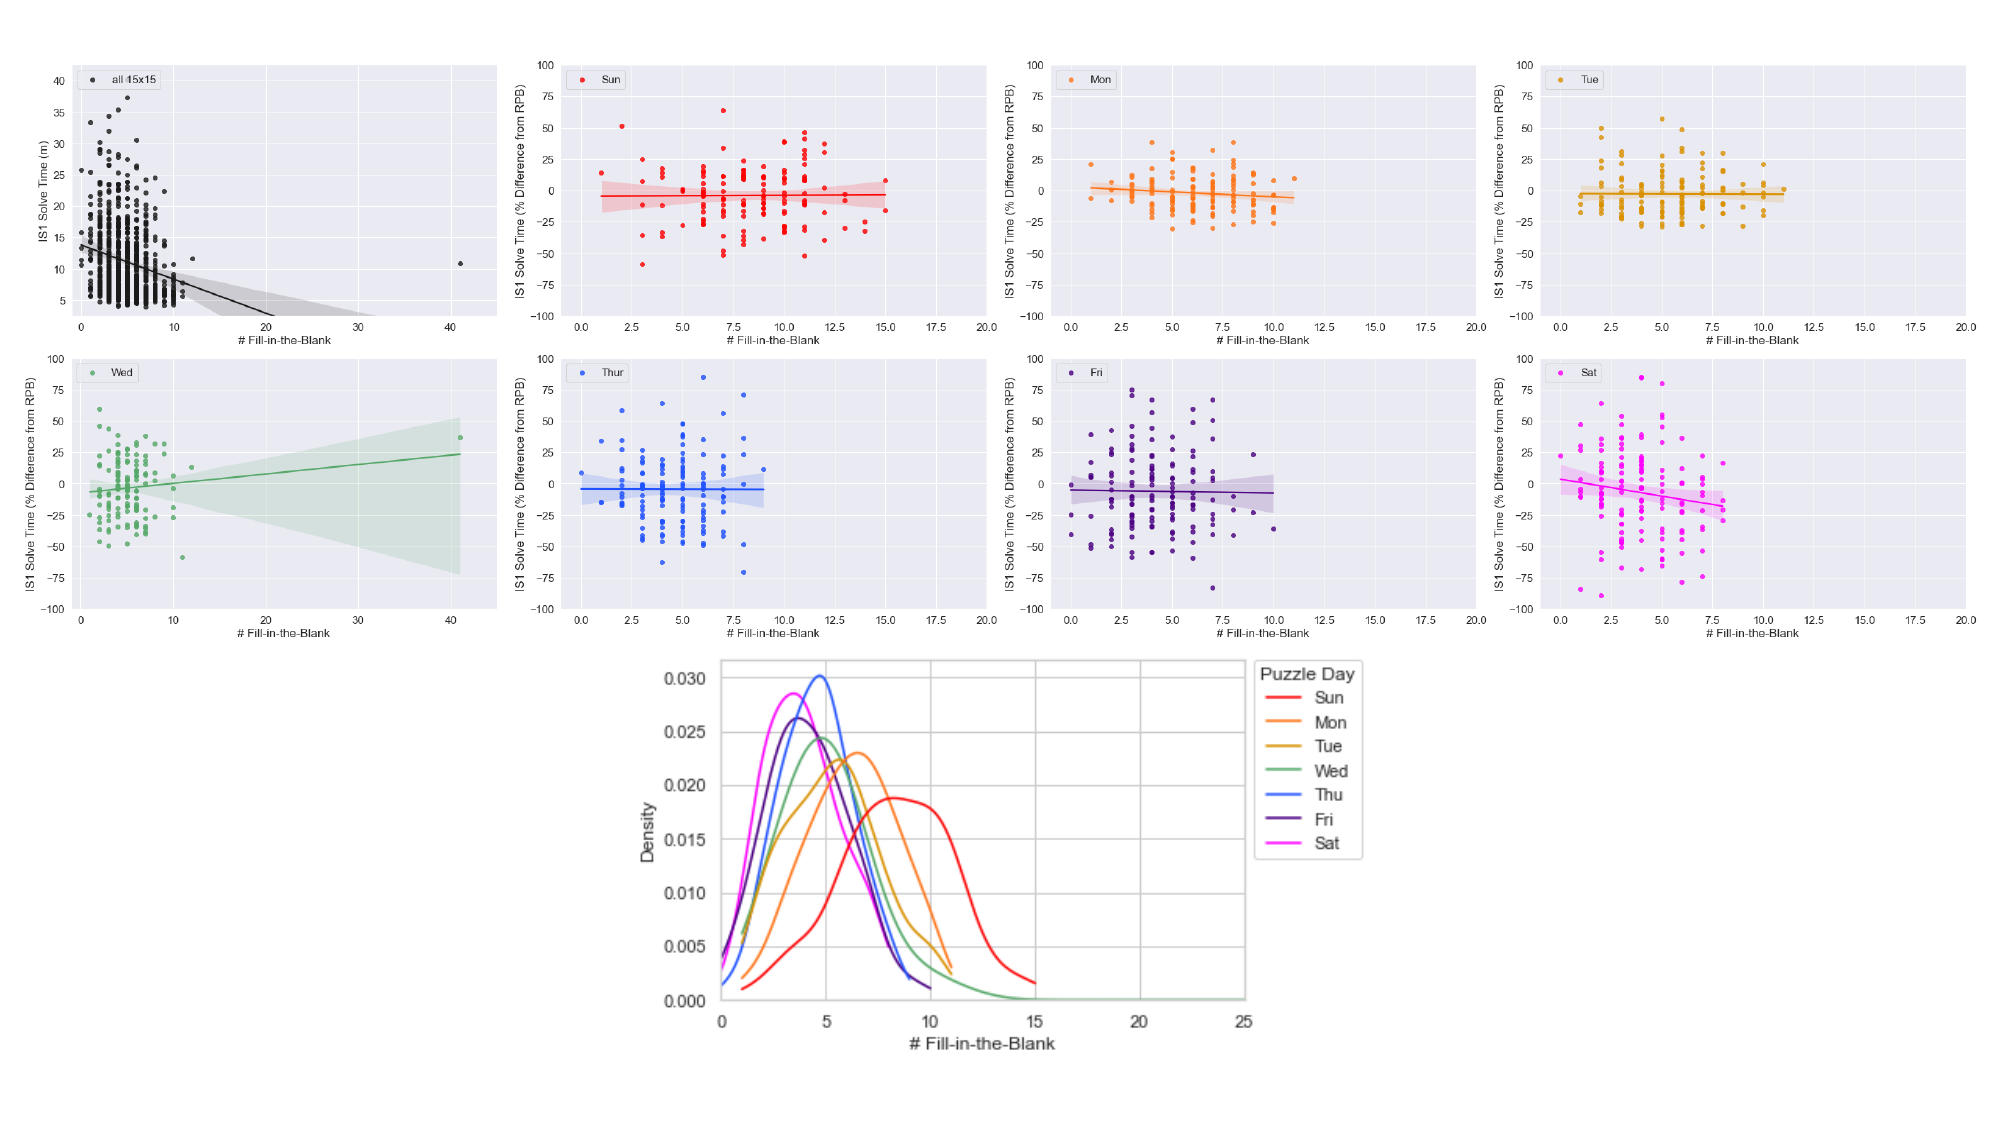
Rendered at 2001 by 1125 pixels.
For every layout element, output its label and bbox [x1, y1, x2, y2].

picture [21, 56, 1981, 644]
picture [630, 649, 1373, 1064]
